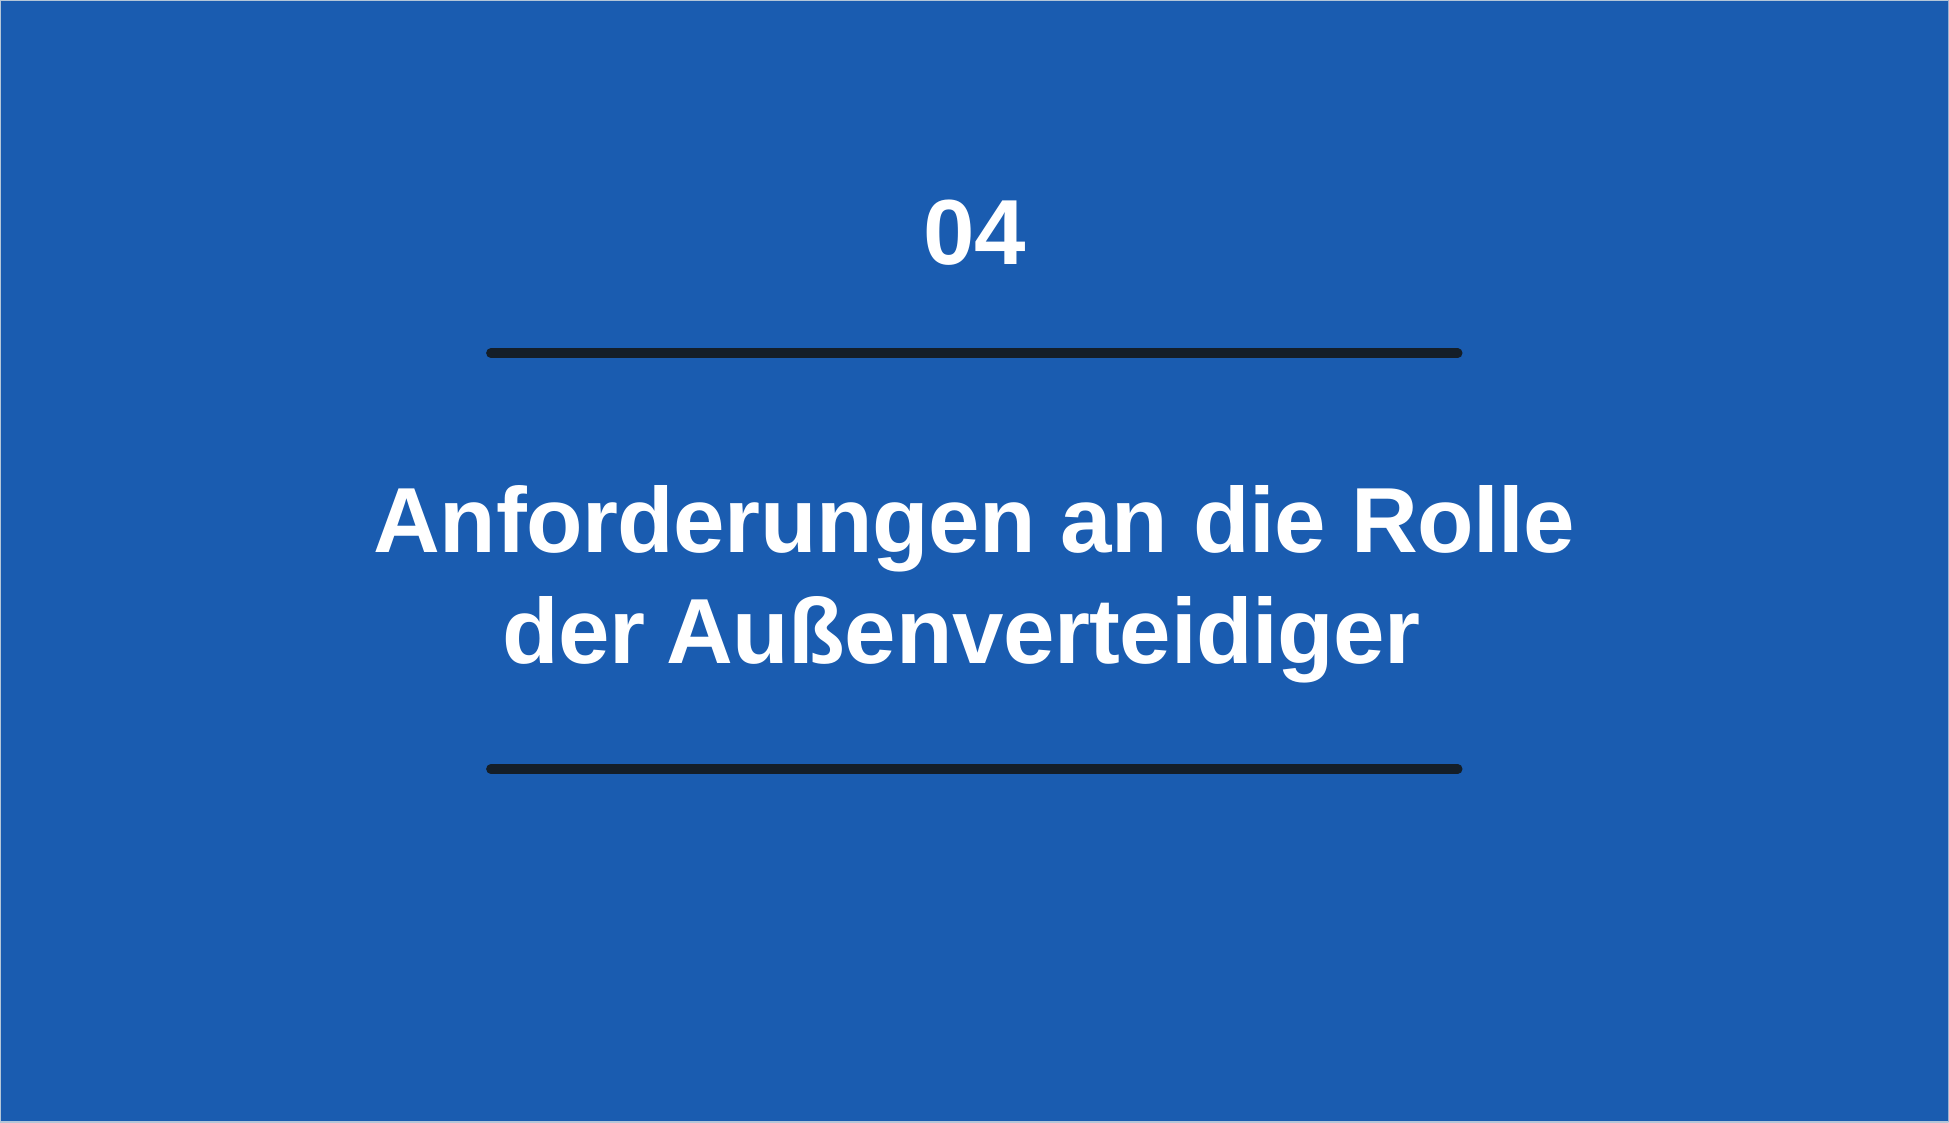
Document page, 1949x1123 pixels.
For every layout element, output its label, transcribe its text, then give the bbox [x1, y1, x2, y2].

text_box 04 [548, 126, 1401, 329]
text_box Anforderungen an die Rolle der Außenverteidiger [361, 459, 1587, 663]
